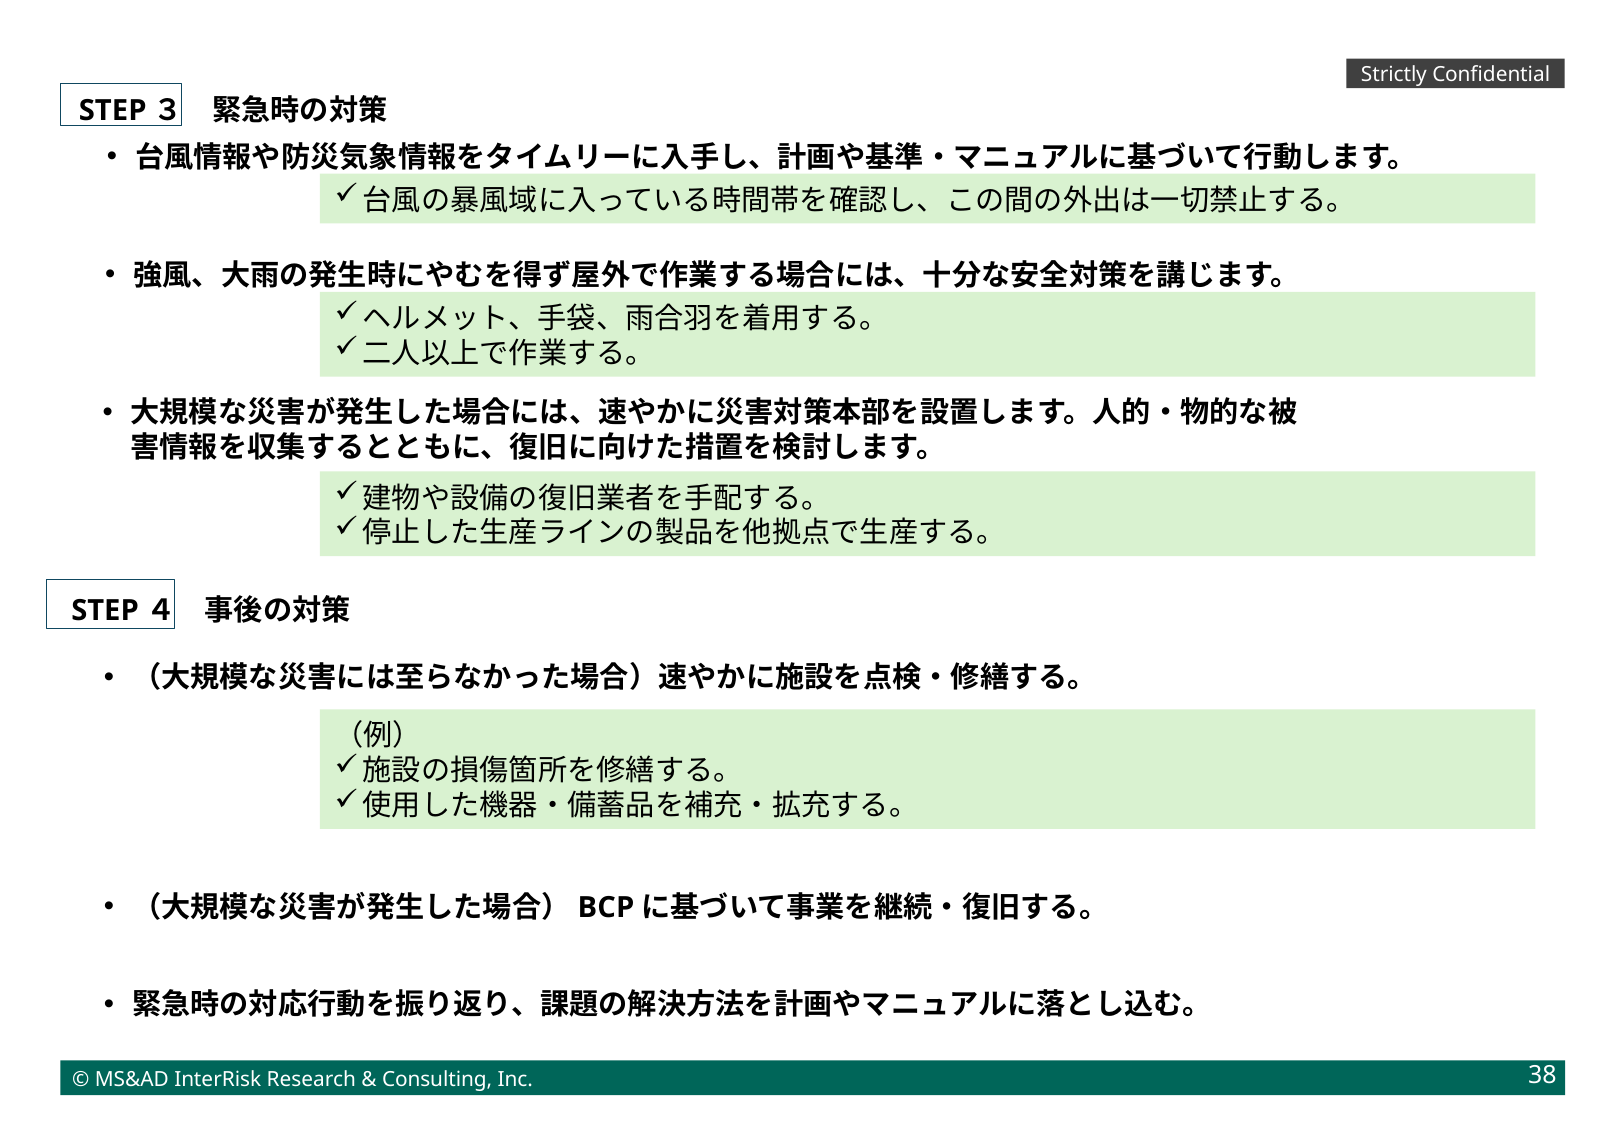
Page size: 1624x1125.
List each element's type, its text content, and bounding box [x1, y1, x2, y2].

text_box [45, 577, 177, 631]
text_box 緊急時の対応行動を振り返り、課題の解決方法を計画やマニュアルに落とし込む。 [89, 978, 1340, 1029]
text_box 台風情報や防災気象情報をタイムリーに入手し、計画や基準・マニュアルに基づいて行動します。 [92, 130, 1610, 181]
text_box 建物や設備の復旧業者を手配する。 停止した生産ラインの製品を他拠点で生産する。 [319, 471, 1536, 557]
text_box （大規模な災害には至らなかった場合）速やかに施設を点検・修繕する。 [89, 651, 1340, 701]
text_box 台風の暴風域に入っている時間帯を確認し、この間の外出は一切禁止する。 [319, 173, 1536, 224]
text_box [58, 81, 183, 128]
text_box ヘルメット、手袋、雨合羽を着用する。 二人以上で作業する。 [319, 291, 1536, 377]
text_box 強風、大雨の発生時にやむを得ず屋外で作業する場合には、十分な安全対策を講じます。 [90, 248, 1608, 299]
text_box （例） 施設の損傷箇所を修繕する。 使用した機器・備蓄品を補充・拡充する。 [319, 709, 1536, 829]
text_box （大規模な災害が発生した場合）BCPに基づいて事業を継続・復旧する。 [89, 880, 1340, 931]
text_box 大規模な災害が発生した場合には、速やかに災害対策本部を設置します。人的・物的な被害情報を収集するとともに、復旧に向けた措置を検討します。 [87, 386, 1338, 471]
text_box STEP４ 事後の対策 [20, 584, 1382, 634]
text_box STEP３ 緊急時の対策 [28, 84, 1389, 134]
slide_number 38 [1504, 1048, 1581, 1093]
